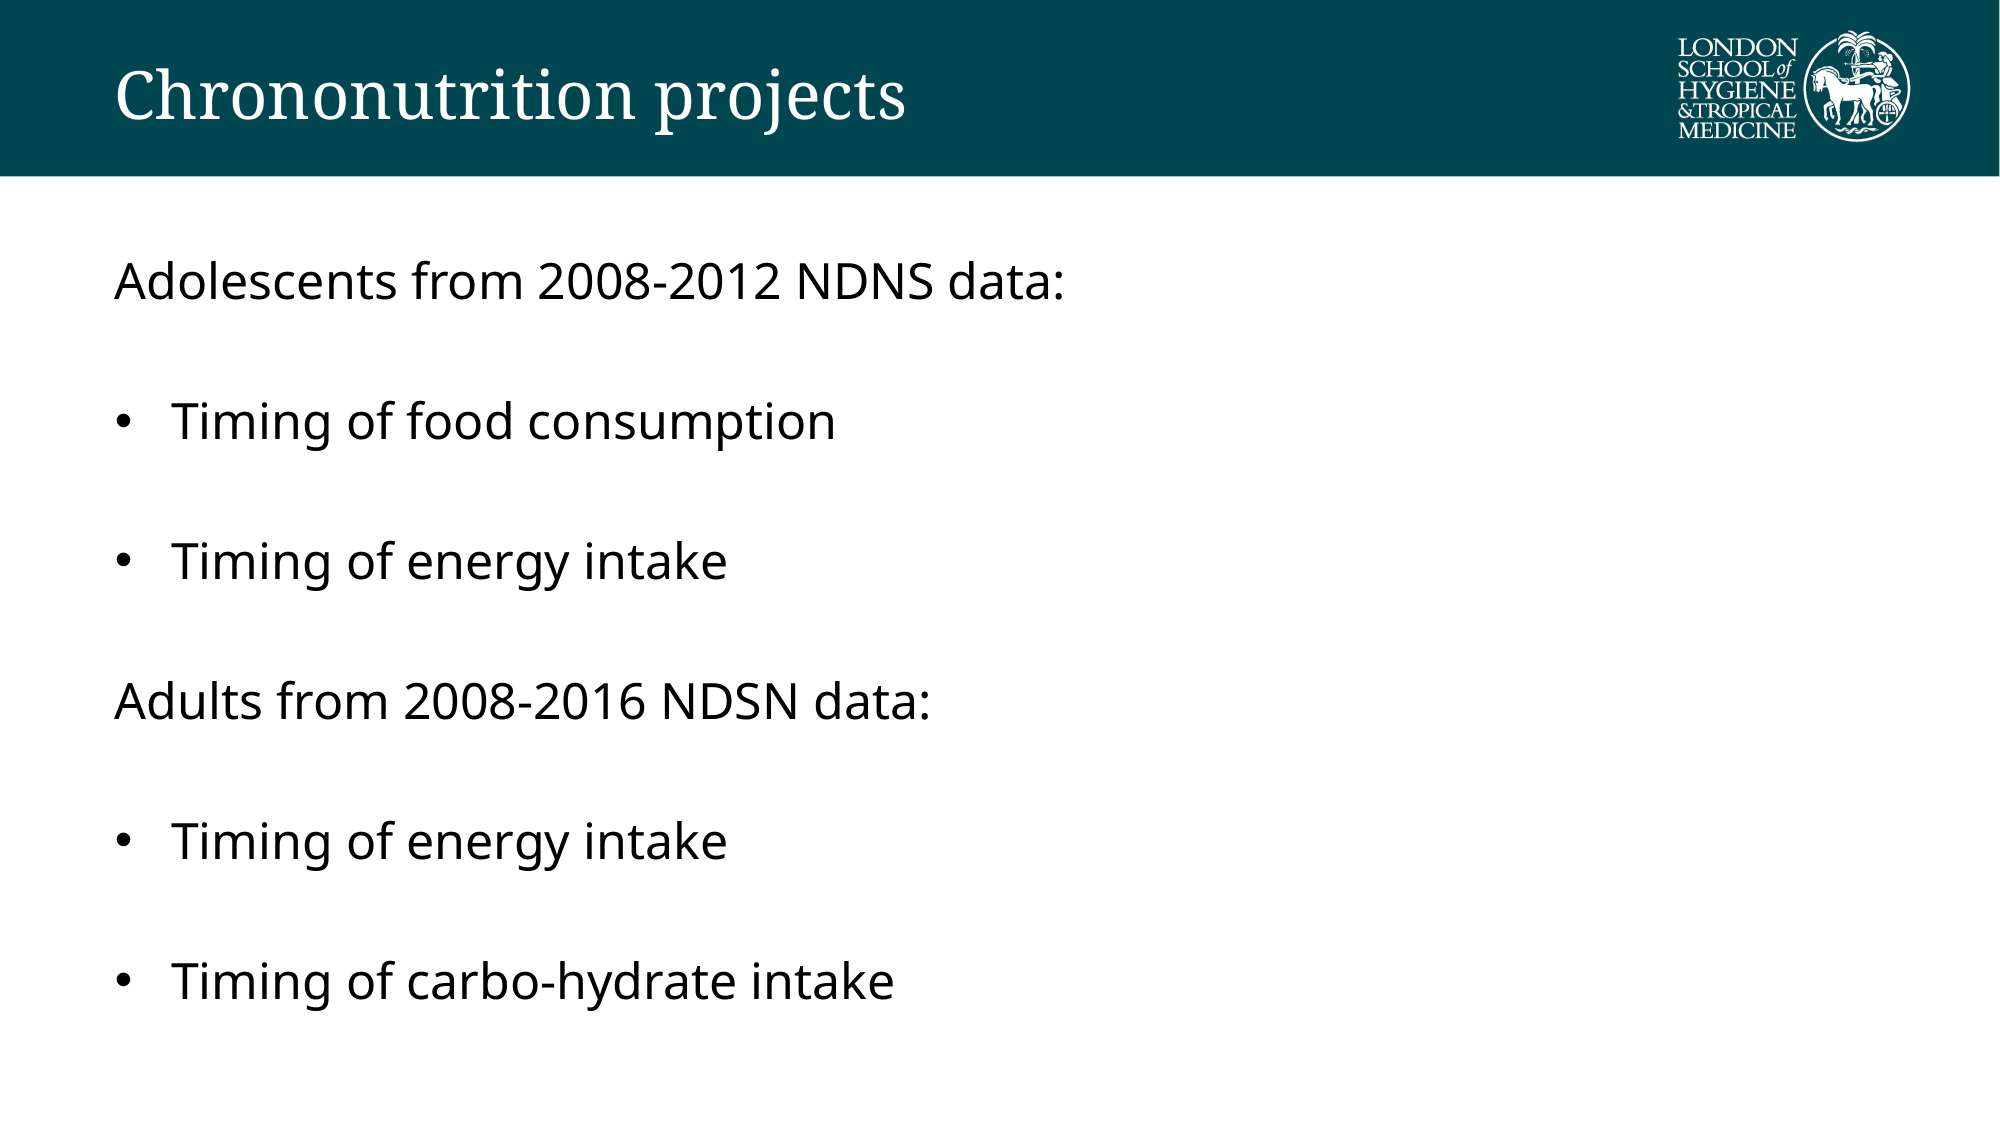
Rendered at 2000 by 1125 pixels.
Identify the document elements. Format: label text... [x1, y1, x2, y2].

title Chrononutrition projects [99, 45, 1656, 148]
picture [0, 0, 2000, 1125]
list Adolescents from 2008-2012 NDNS data: Timing of food consumption Timing of energy intake Adults from 2008-2016 NDSN data: Timing of energy intake Timing of carbo-hydrate intake [99, 242, 1900, 1034]
